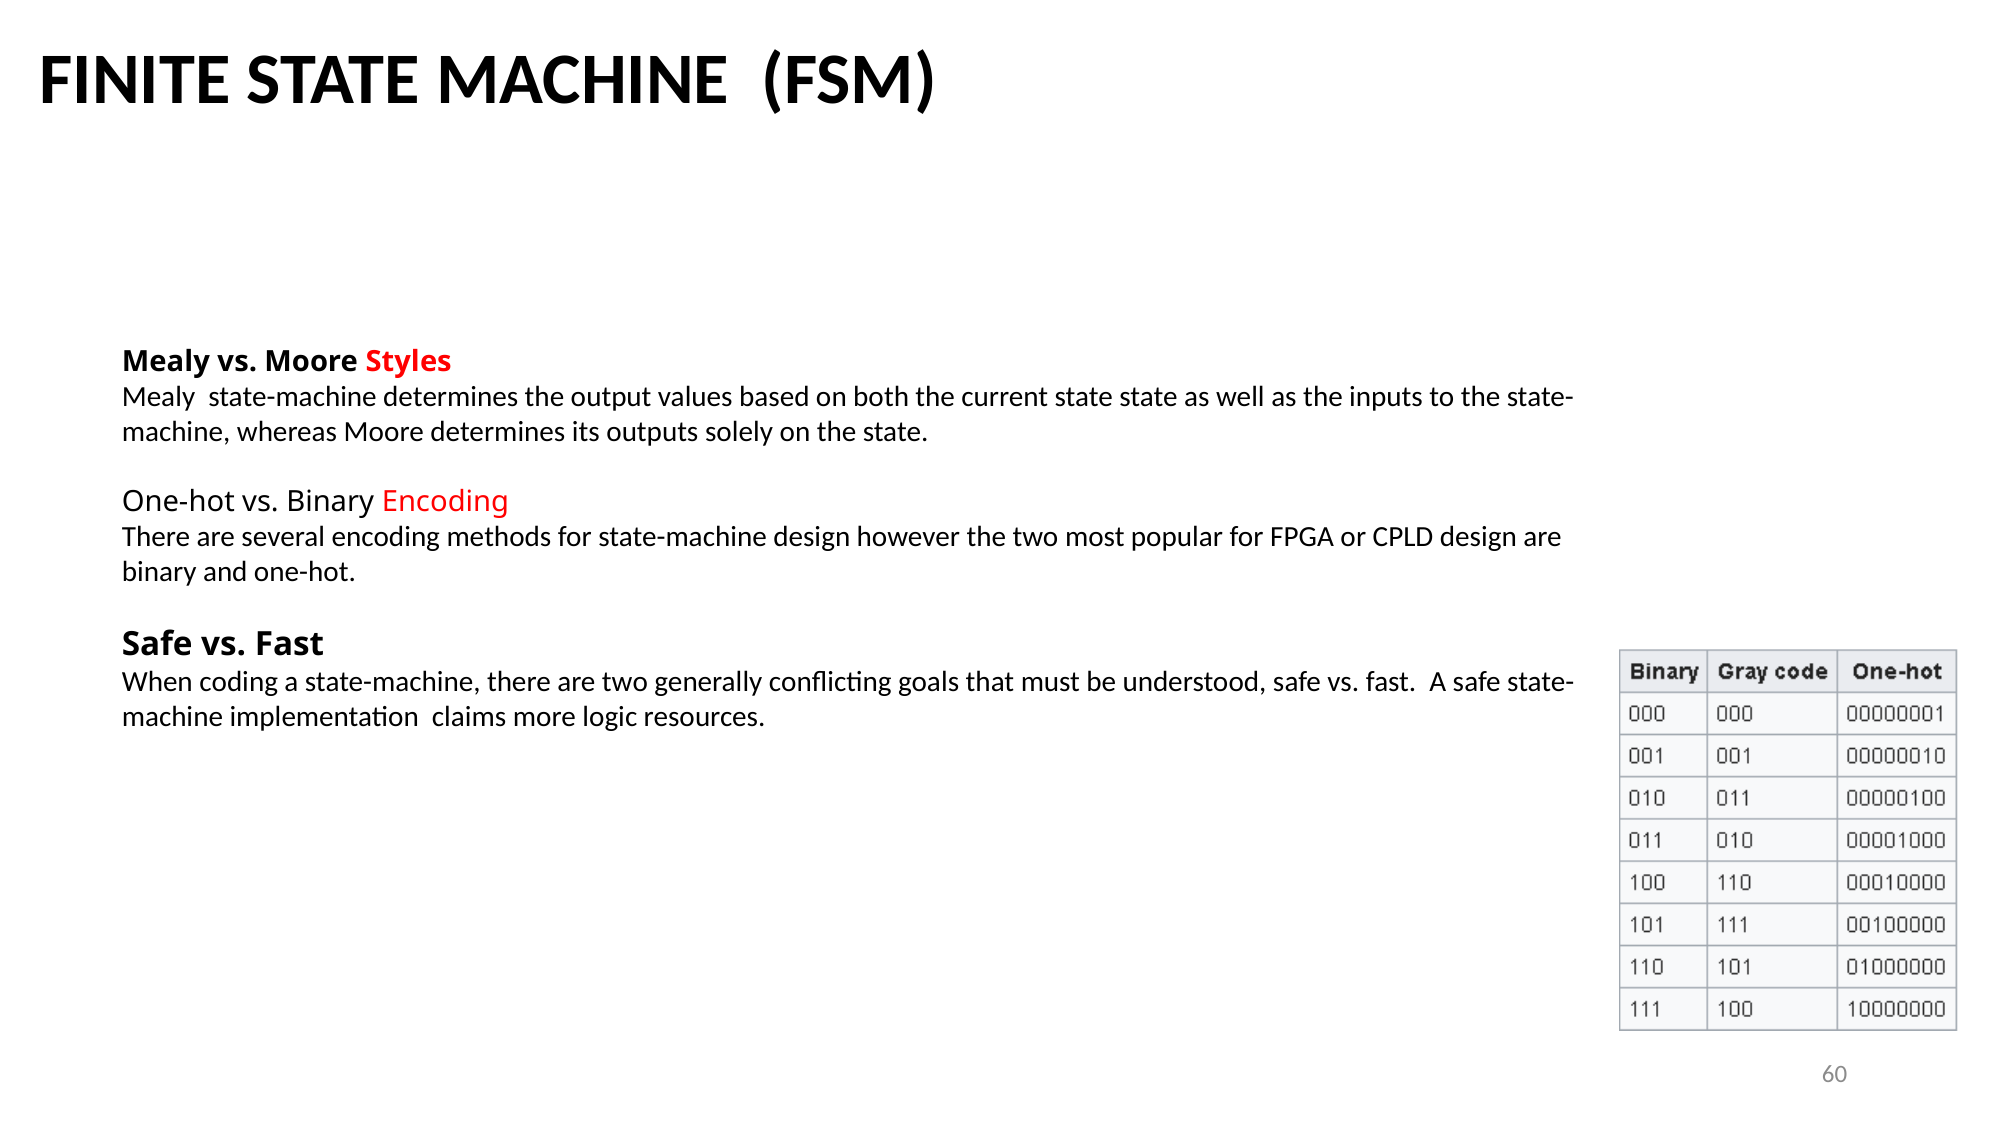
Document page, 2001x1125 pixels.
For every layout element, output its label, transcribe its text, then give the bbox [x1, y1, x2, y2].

slide_number 60 [1412, 1042, 1863, 1103]
text_box Mealy vs. Moore Styles Mealy state-machine determines the output values based on both the current state state as well as the inputs to the state-machine, whereas Moore determines its outputs solely on the state. One-hot vs. Binary Encoding There are several encoding methods for state-machine design however the two most popular for FPGA or CPLD design are binary and one-hot. Safe vs. Fast When coding a state-machine, there are two generally conflicting goals that must be understood, safe vs. fast. A safe state-machine implementation claims more logic resources. [107, 335, 1600, 785]
title Finite State Machine (FSM) [24, 10, 1035, 150]
picture [1619, 648, 1959, 1031]
